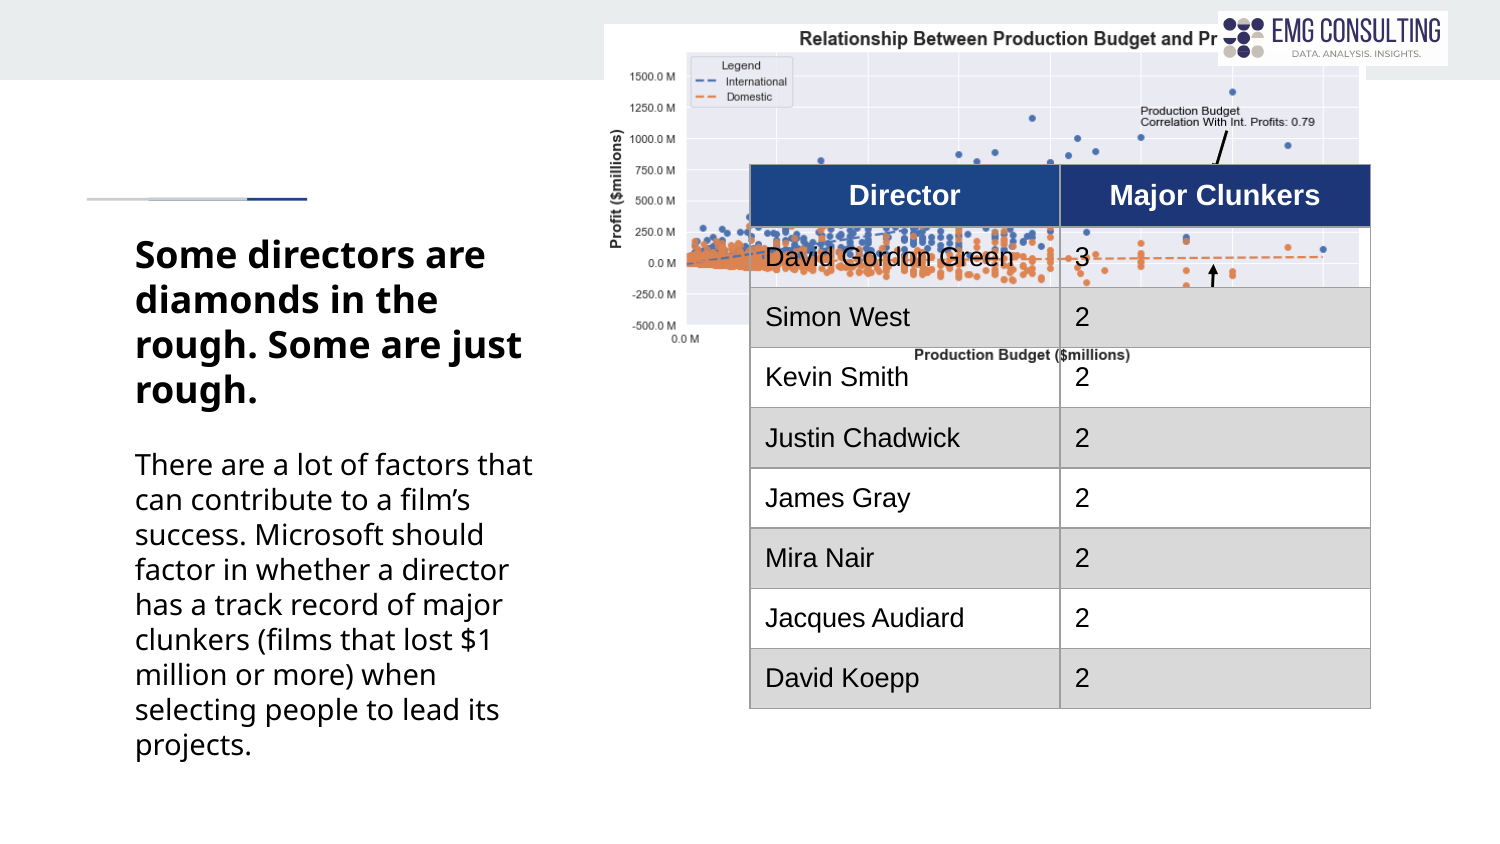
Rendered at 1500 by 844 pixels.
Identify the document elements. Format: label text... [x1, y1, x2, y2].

table_cell 2 [1061, 649, 1370, 708]
table_cell 2 [1061, 408, 1370, 467]
table_cell 2 [1061, 529, 1370, 588]
table_cell 2 [1061, 469, 1370, 527]
table_cell Jacques Audiard [751, 589, 1059, 648]
table_cell David Koepp [751, 649, 1059, 708]
table_cell Kevin Smith [751, 378, 1059, 407]
table_cell 2 [1061, 589, 1370, 648]
table_cell 2 [1061, 374, 1370, 407]
table_cell Justin Chadwick [751, 408, 1059, 467]
picture [603, 10, 1448, 371]
title Some directors are diamonds in the rough. Some are just rough. There are a lot of factors that can contribute to a film’s success. Microsoft should factor in whether a director has a track record of major clunkers (films that lost $1 million or more) when selecting people to lead its projects. [119, 216, 580, 571]
table_cell James Gray [751, 469, 1059, 527]
table_cell Mira Nair [751, 529, 1059, 588]
